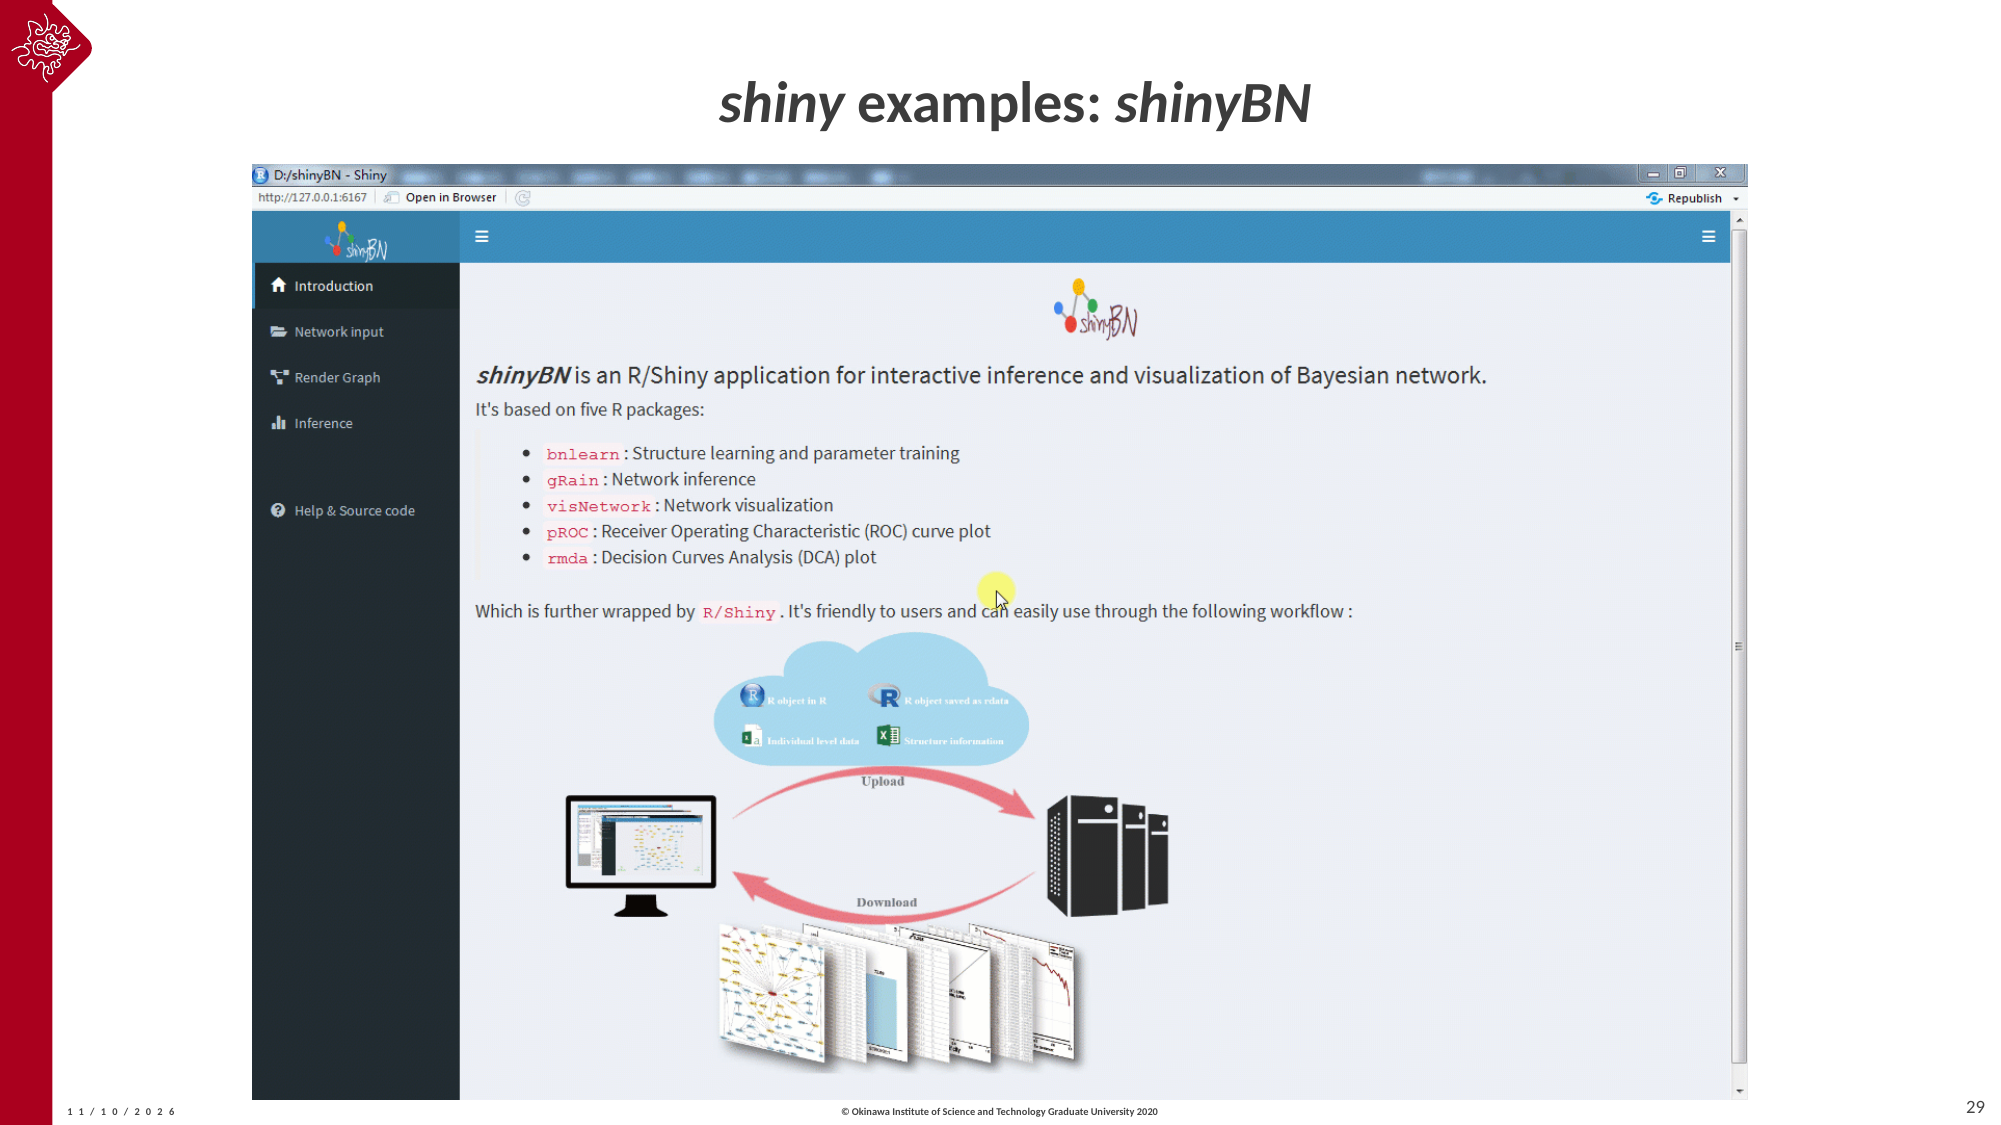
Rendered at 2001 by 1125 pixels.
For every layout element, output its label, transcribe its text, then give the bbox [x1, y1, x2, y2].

title shiny examples: shinyBN [104, 72, 1940, 137]
picture [252, 164, 1748, 1100]
picture [11, 13, 81, 83]
